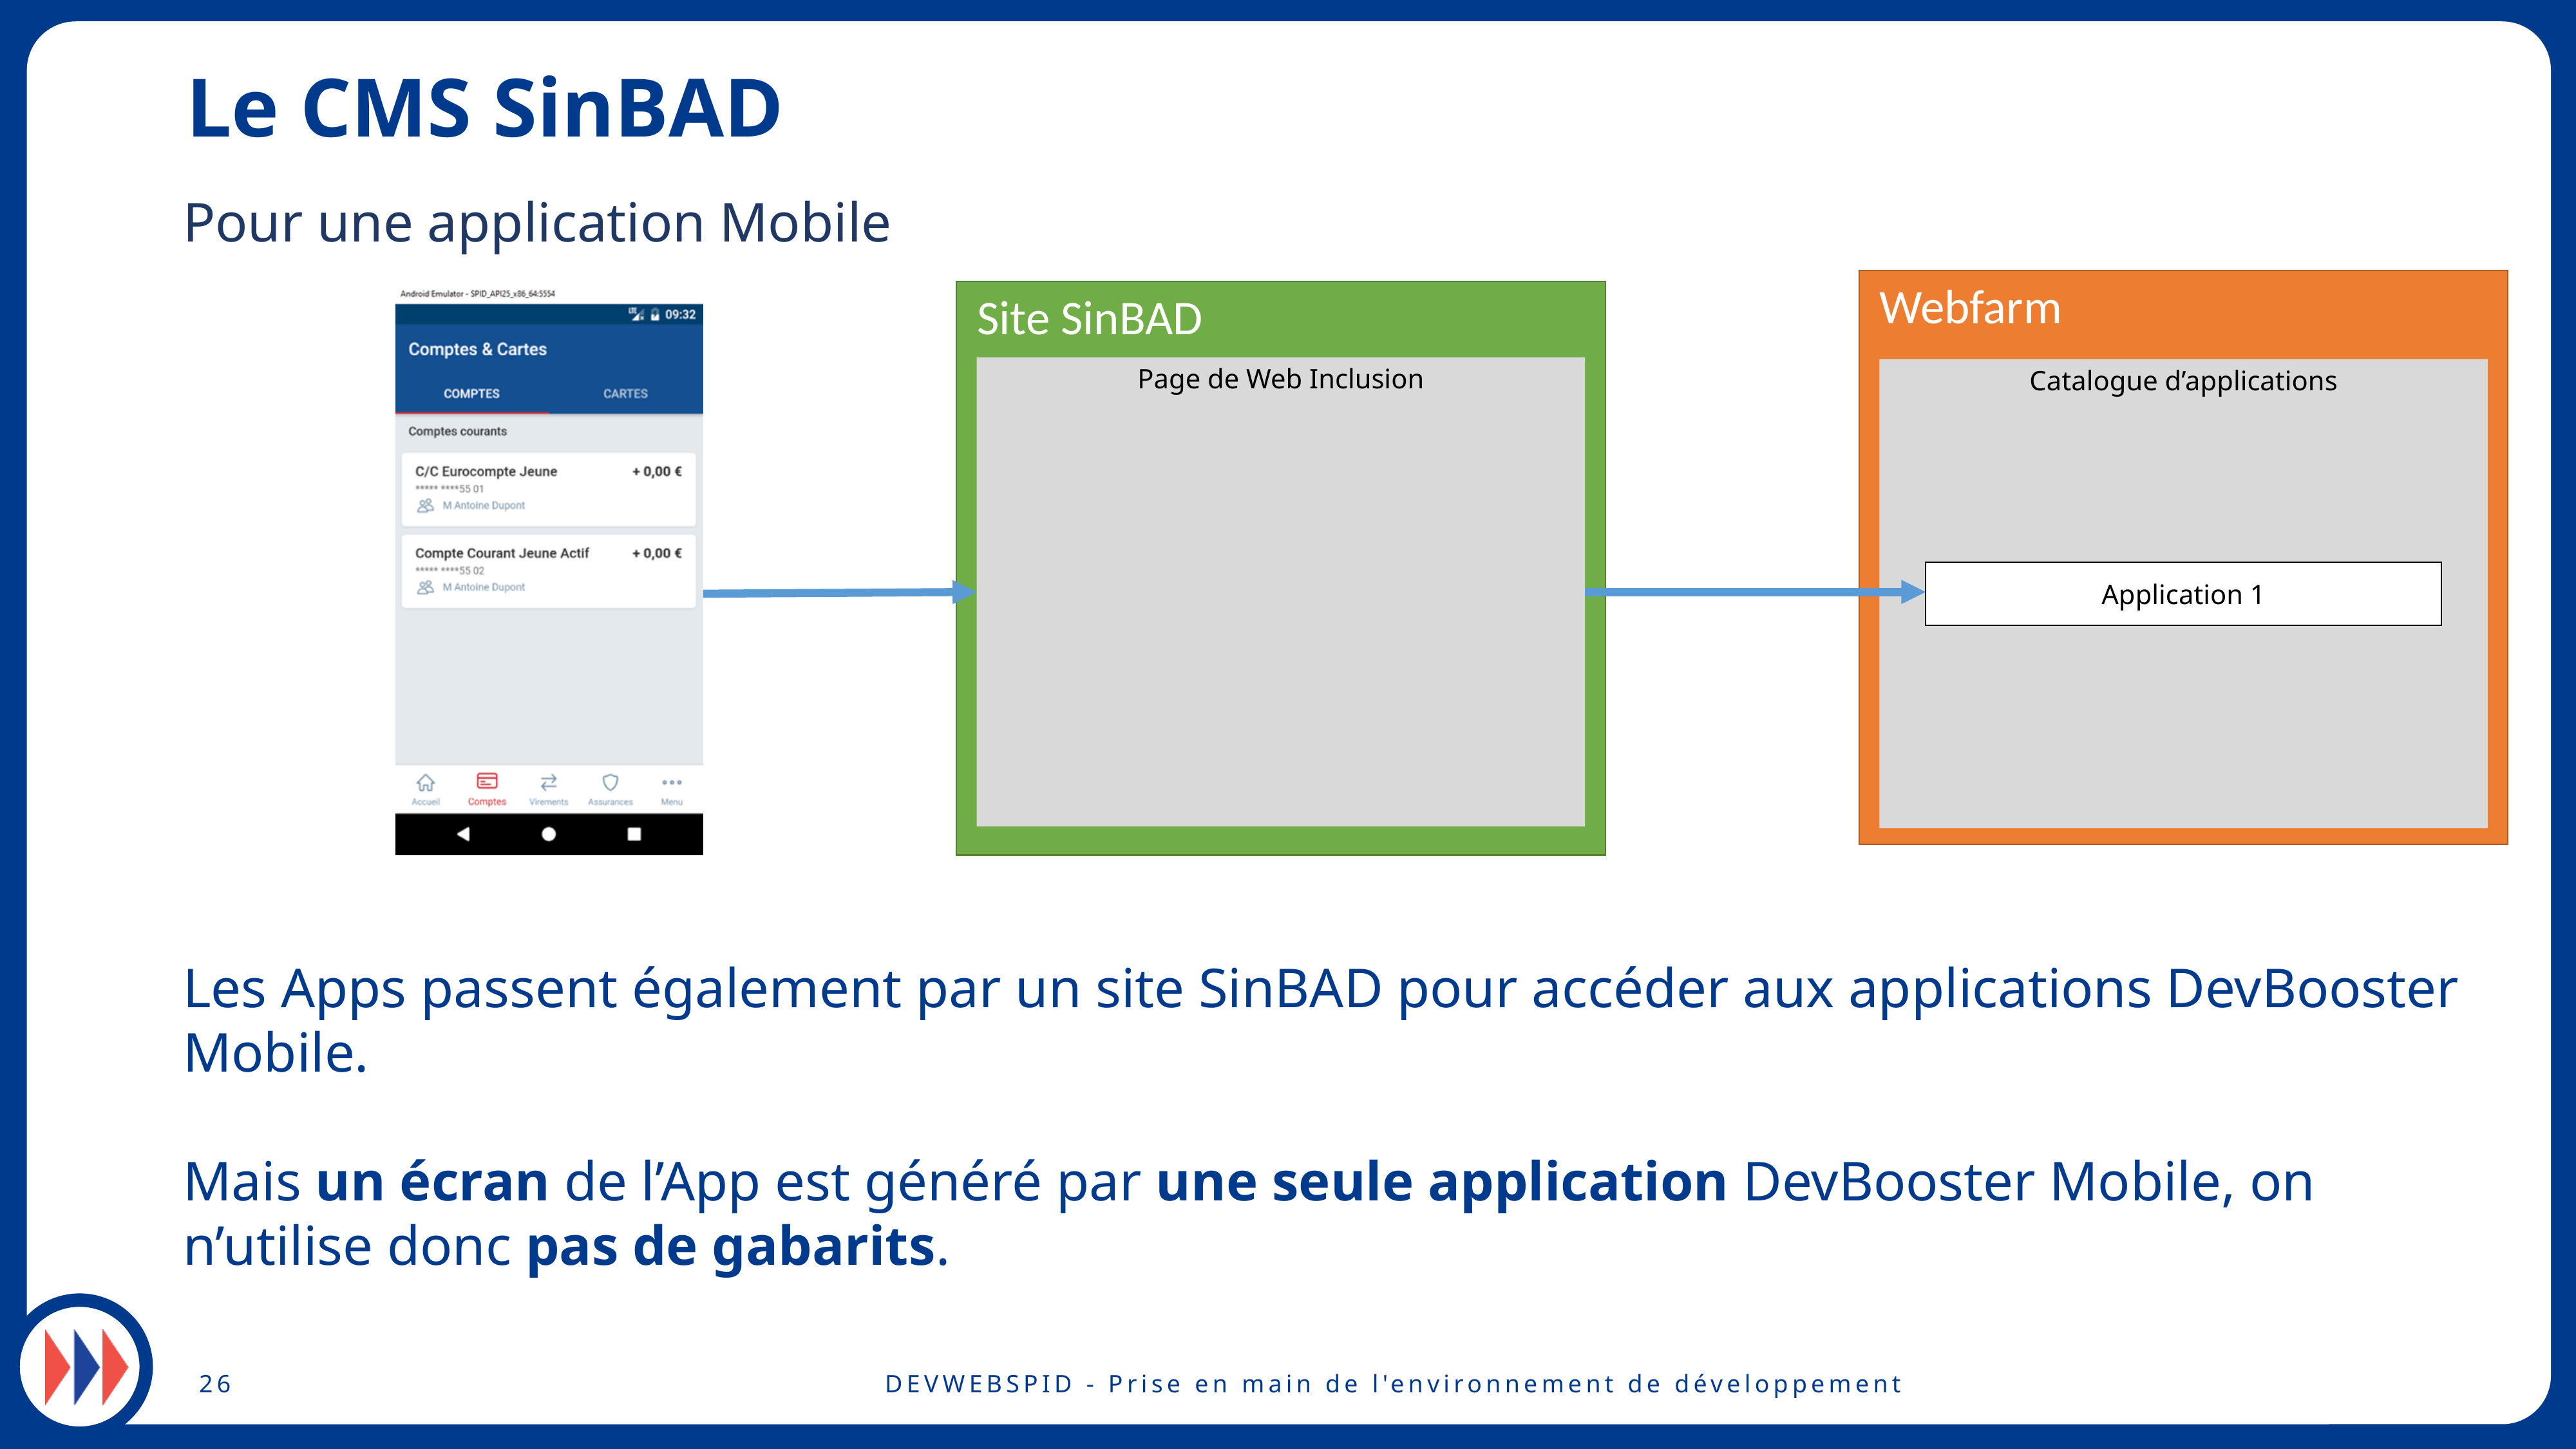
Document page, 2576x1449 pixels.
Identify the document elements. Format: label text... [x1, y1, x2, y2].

slide_number 26 [189, 1361, 300, 1409]
text_box Site SinBAD [956, 594, 1606, 856]
picture [395, 284, 703, 855]
text_box Webfarm [1859, 270, 2508, 845]
list Les Apps passent également par un site SinBAD pour accéder aux applications DevBooster Mobile. Mais un écran de l’App est généré par une seule application DevBooster Mobile, on n’utilise donc pas de gabarits. [173, 884, 2505, 1330]
text_box Application 1 [1925, 562, 2442, 626]
list Pour une application Mobile [173, 184, 2505, 258]
footer DEVWEBSPID - Prise en main de l'environnement de développement [300, 1361, 2505, 1409]
text_box Site SinBAD [956, 281, 1606, 591]
picture [45, 1329, 129, 1405]
text_box Catalogue d’applications [1879, 359, 2488, 829]
title Le CMS SinBAD [176, 62, 2505, 174]
text_box Page de Web Inclusion [976, 357, 1586, 827]
